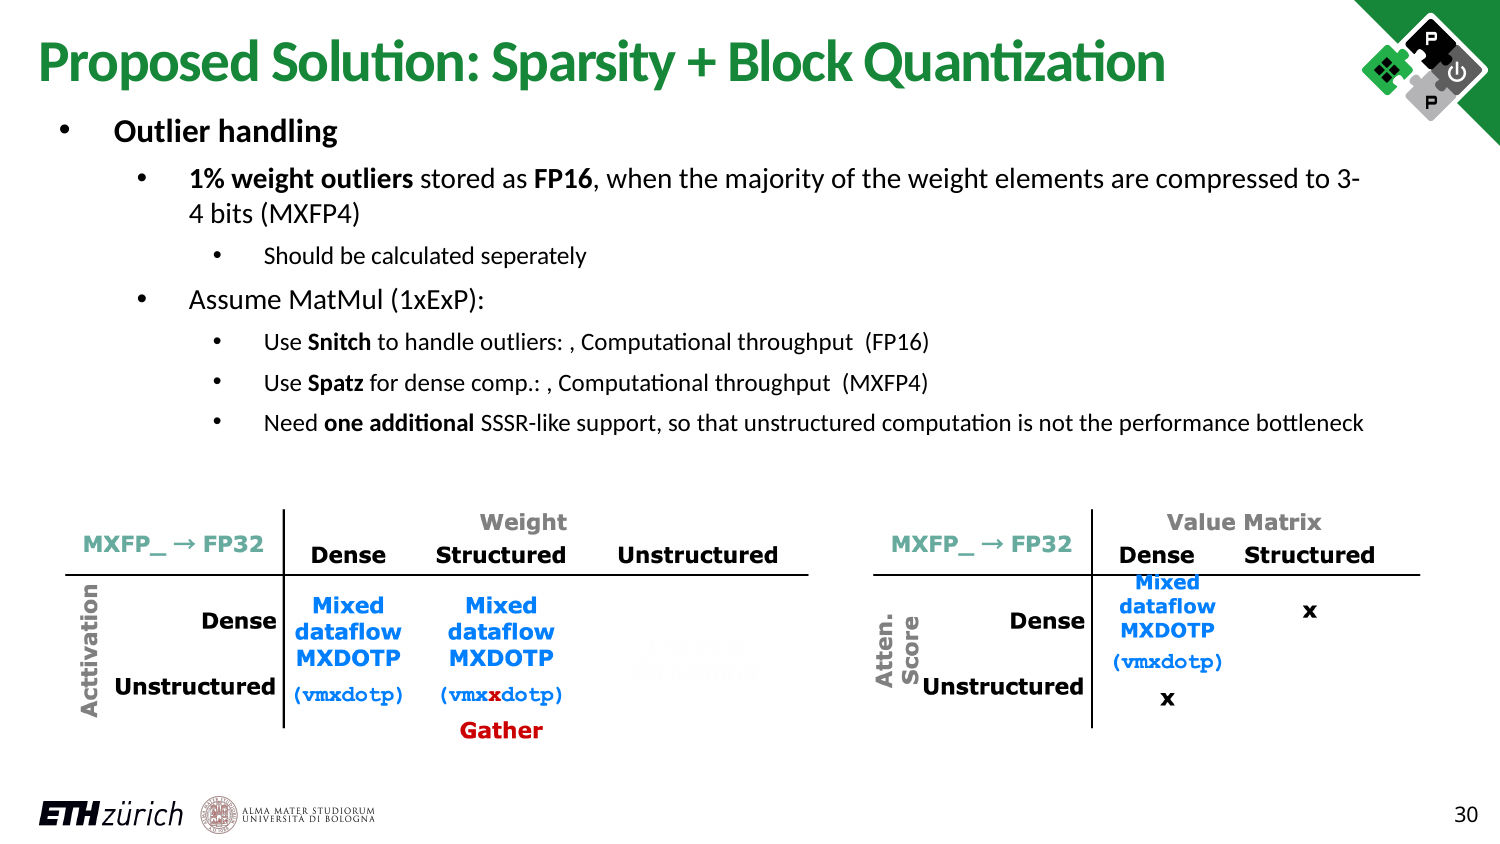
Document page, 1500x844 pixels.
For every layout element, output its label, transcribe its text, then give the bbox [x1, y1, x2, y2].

title Proposed Solution: Sparsity + Block Quantization [38, 22, 1352, 103]
picture [42, 486, 829, 749]
picture [850, 486, 1441, 749]
picture [1361, 18, 1483, 122]
picture [38, 801, 183, 826]
slide_number 30 [1420, 799, 1491, 837]
picture [242, 805, 375, 822]
picture [199, 796, 239, 835]
